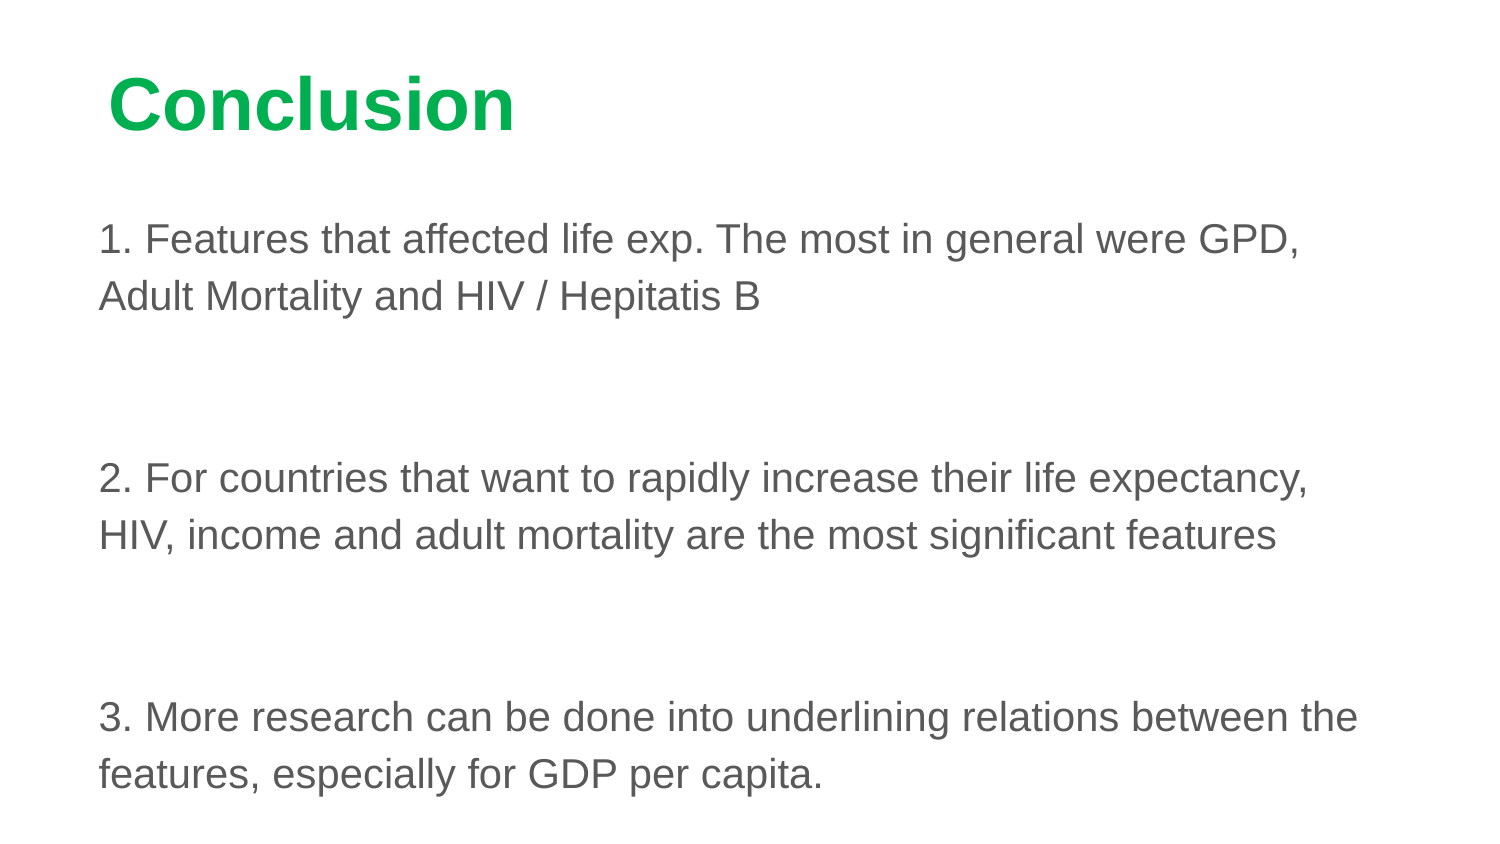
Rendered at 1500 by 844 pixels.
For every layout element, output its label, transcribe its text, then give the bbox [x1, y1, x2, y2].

text_box Conclusion [93, 48, 532, 154]
text_box 1. Features that affected life exp. The most in general were GPD, Adult Mortality and HIV / Hepitatis B 2. For countries that want to rapidly increase their life expectancy, HIV, income and adult mortality are the most significant features 3. More research can be done into underlining relations between the features, especially for GDP per capita. [62, 188, 1406, 814]
